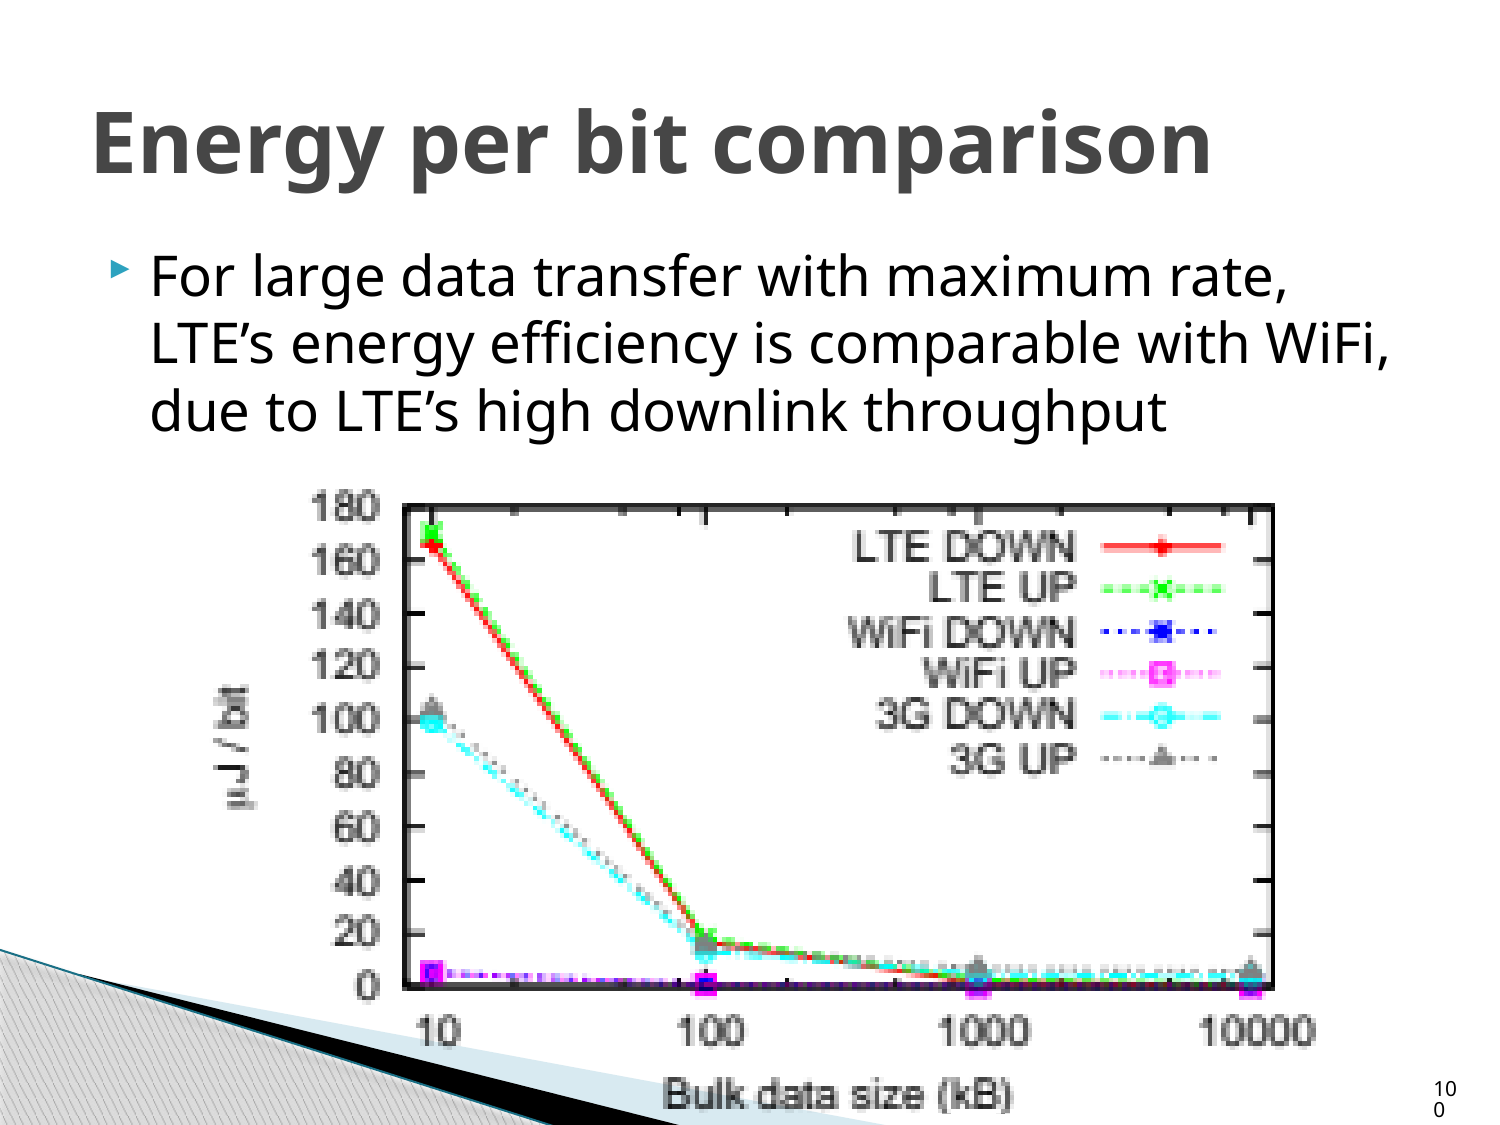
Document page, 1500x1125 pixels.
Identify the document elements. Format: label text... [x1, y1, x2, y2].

picture [200, 458, 1340, 1114]
slide_number 100 [1418, 1051, 1479, 1112]
title Energy per bit comparison [75, 45, 1425, 233]
list For large data transfer with maximum rate, LTE’s energy efficiency is comparable with WiFi, due to LTE’s high downlink throughput [75, 233, 1425, 975]
